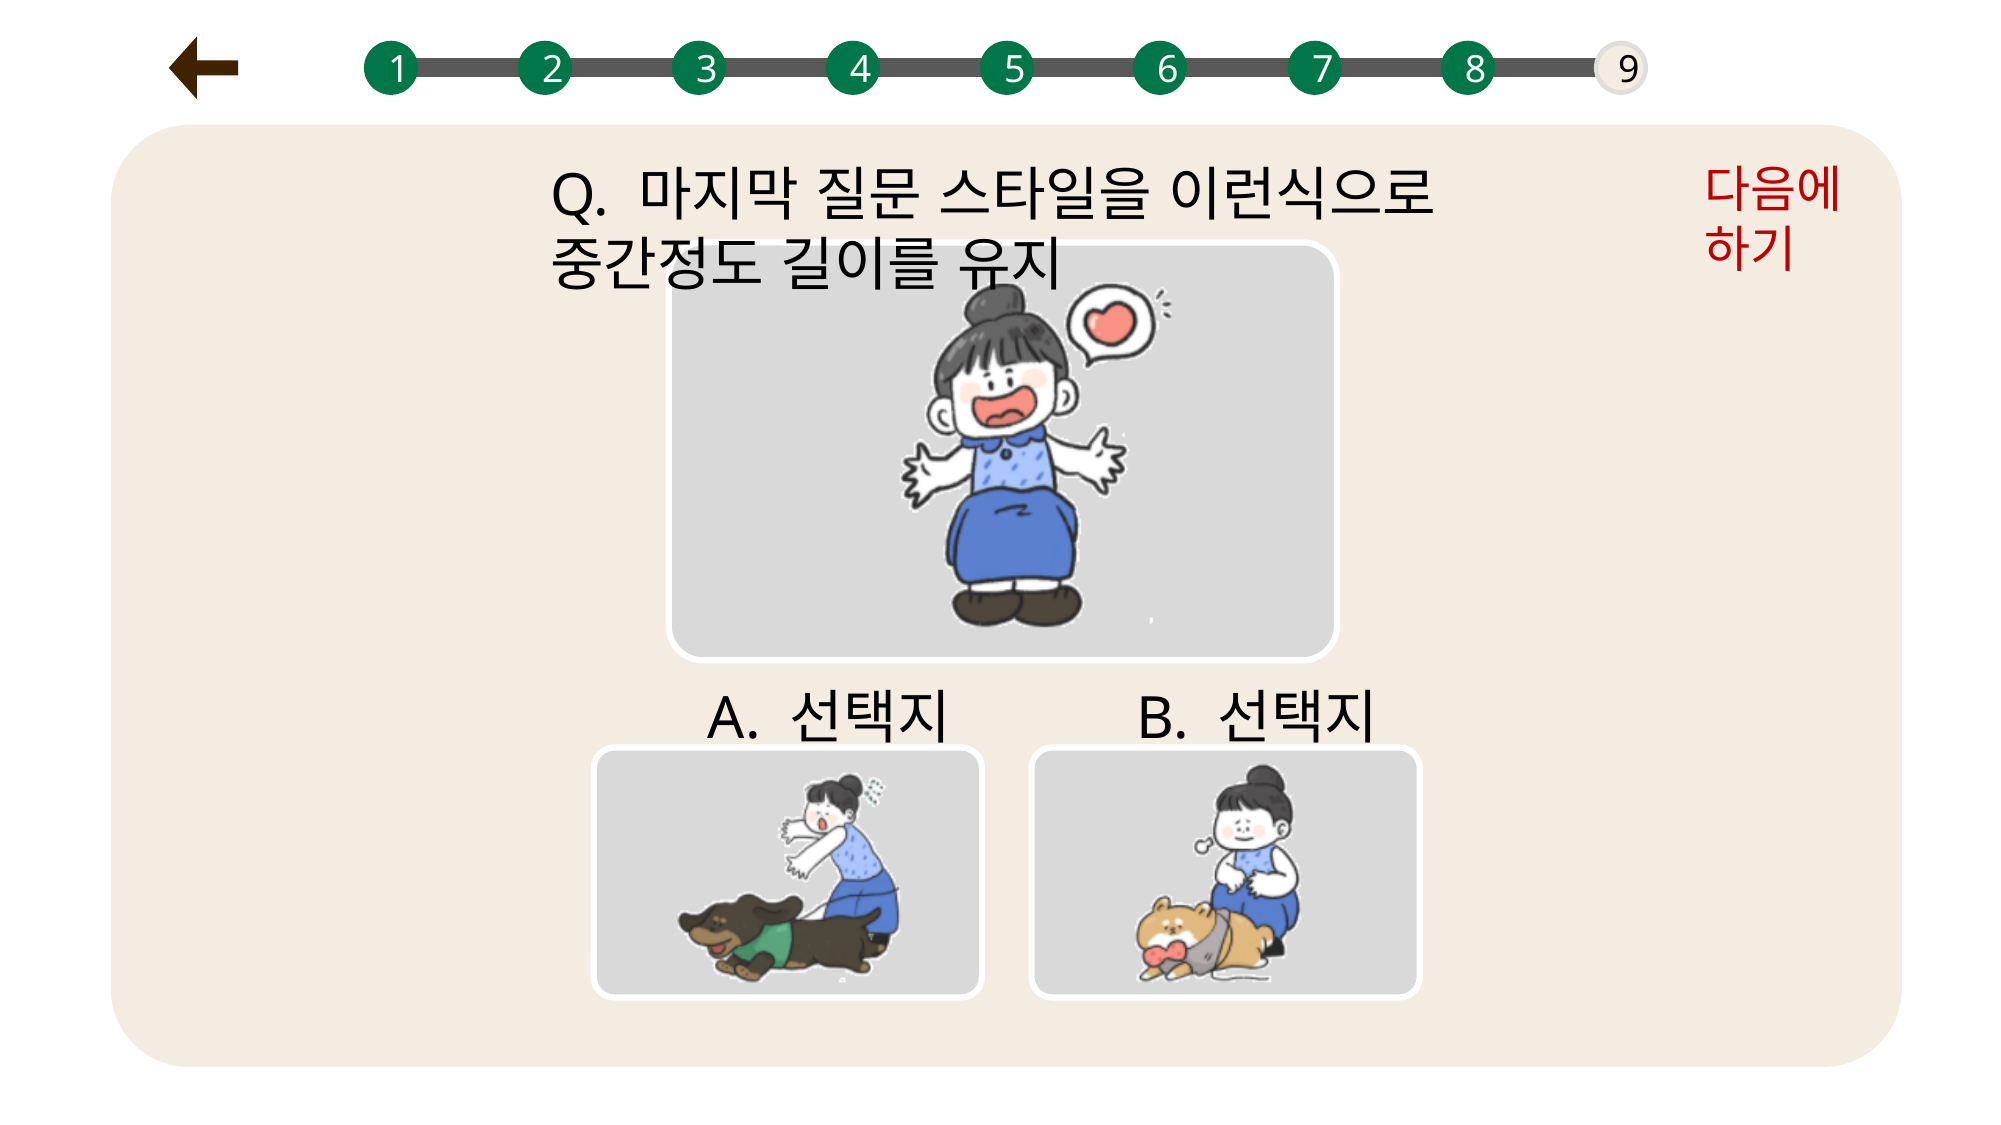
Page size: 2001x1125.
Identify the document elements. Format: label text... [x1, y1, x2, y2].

text_box [168, 36, 239, 100]
text_box [1185, 60, 1290, 76]
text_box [535, 149, 1528, 998]
text_box 7 [1289, 42, 1341, 94]
text_box 9 [1595, 42, 1647, 94]
text_box [1493, 60, 1596, 76]
text_box [110, 124, 1902, 1067]
text_box 5 [981, 42, 1033, 94]
text_box [1032, 60, 1135, 76]
text_box 6 [1134, 42, 1186, 94]
text_box [1340, 60, 1443, 76]
text_box 3 [673, 42, 725, 94]
text_box [570, 60, 674, 76]
text_box 1 [365, 42, 417, 94]
text_box [878, 60, 982, 76]
text_box 다음에 하기 [1690, 149, 1952, 285]
text_box [416, 60, 520, 76]
text_box 8 [1442, 42, 1494, 94]
text_box [724, 60, 828, 76]
text_box 4 [827, 42, 879, 94]
text_box 2 [519, 42, 571, 94]
